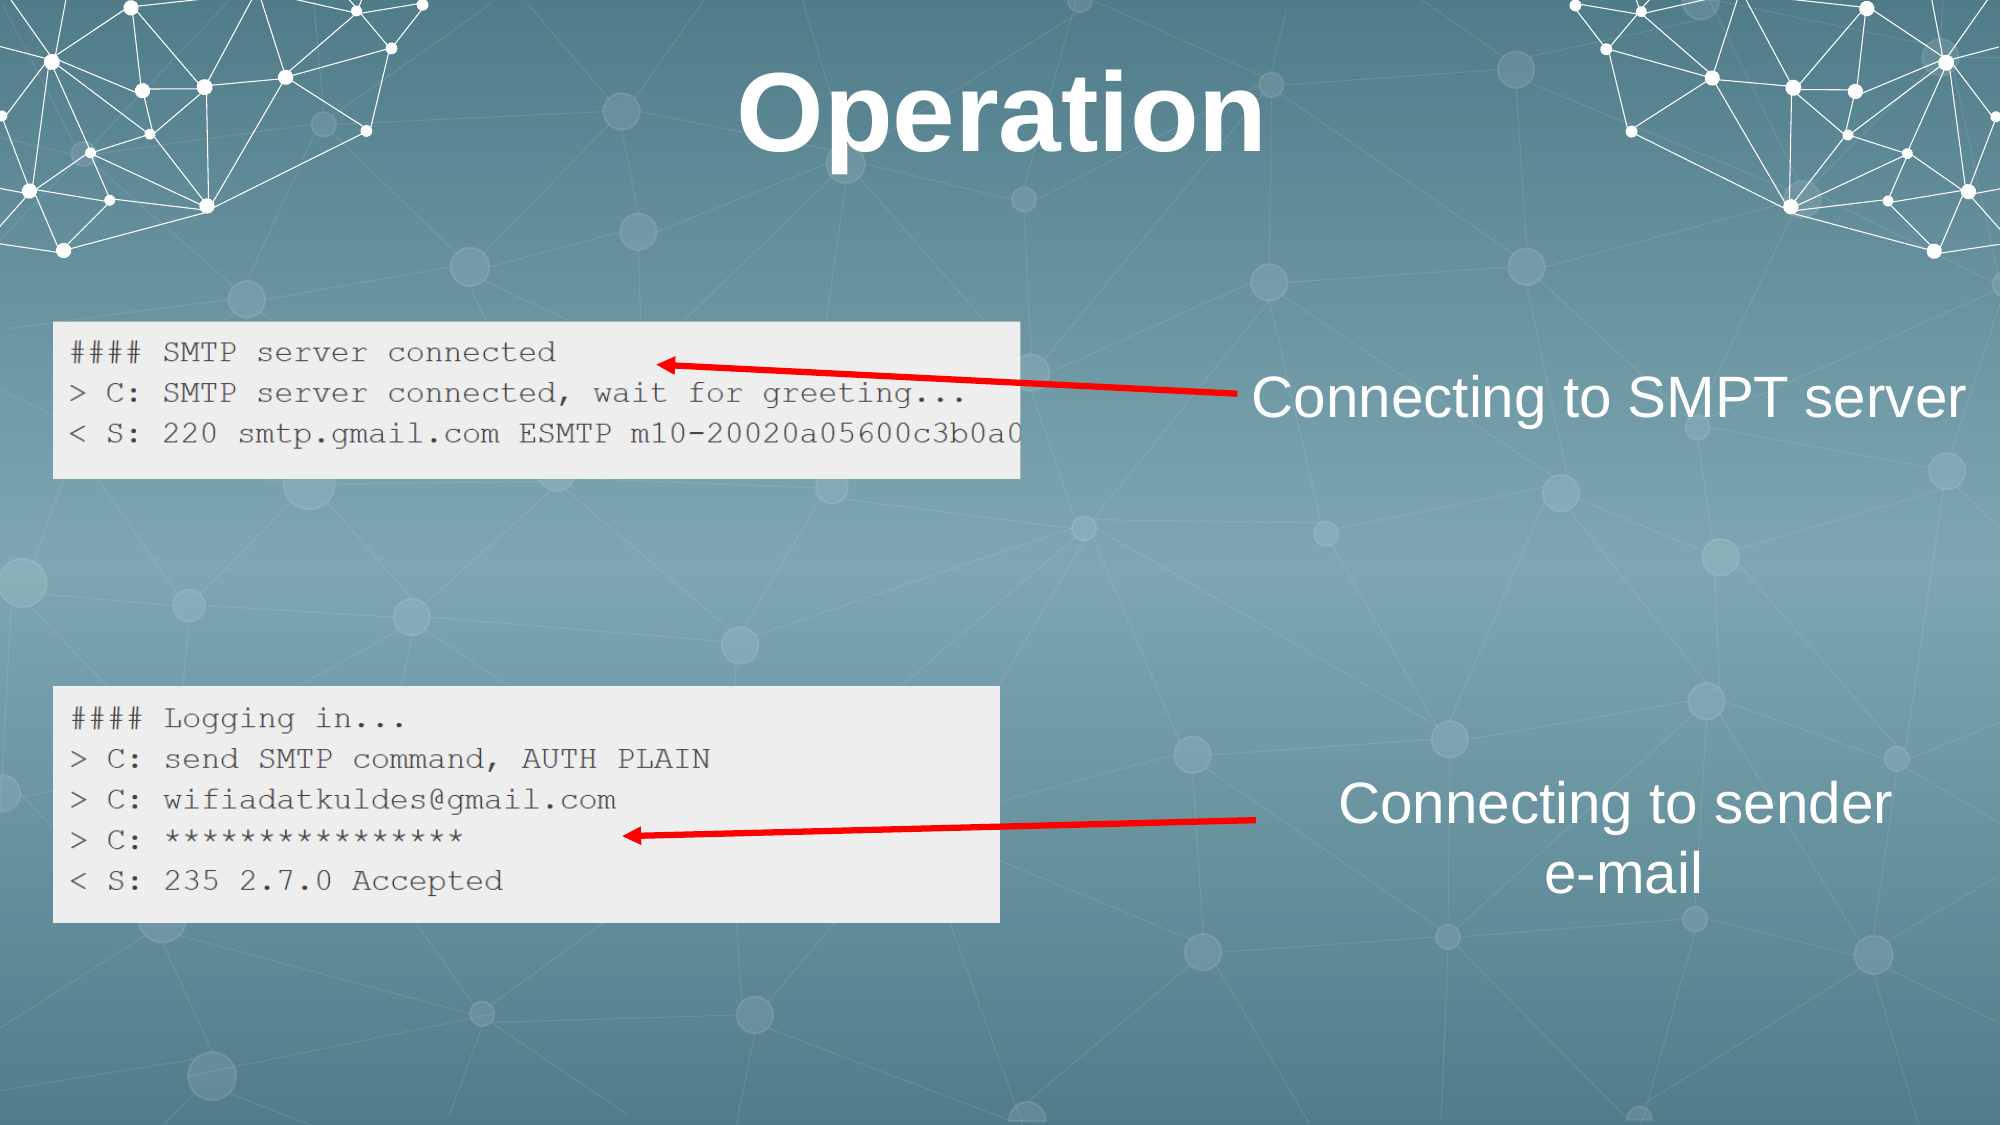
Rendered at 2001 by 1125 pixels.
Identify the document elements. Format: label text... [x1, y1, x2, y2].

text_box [656, 364, 1238, 395]
text_box Connecting to SMPT server [1237, 351, 2000, 437]
picture [53, 321, 1021, 479]
list Operation [53, 55, 1952, 175]
picture [53, 686, 1001, 923]
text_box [622, 820, 1256, 837]
text_box Connecting to sender e-mail [1284, 757, 1947, 913]
